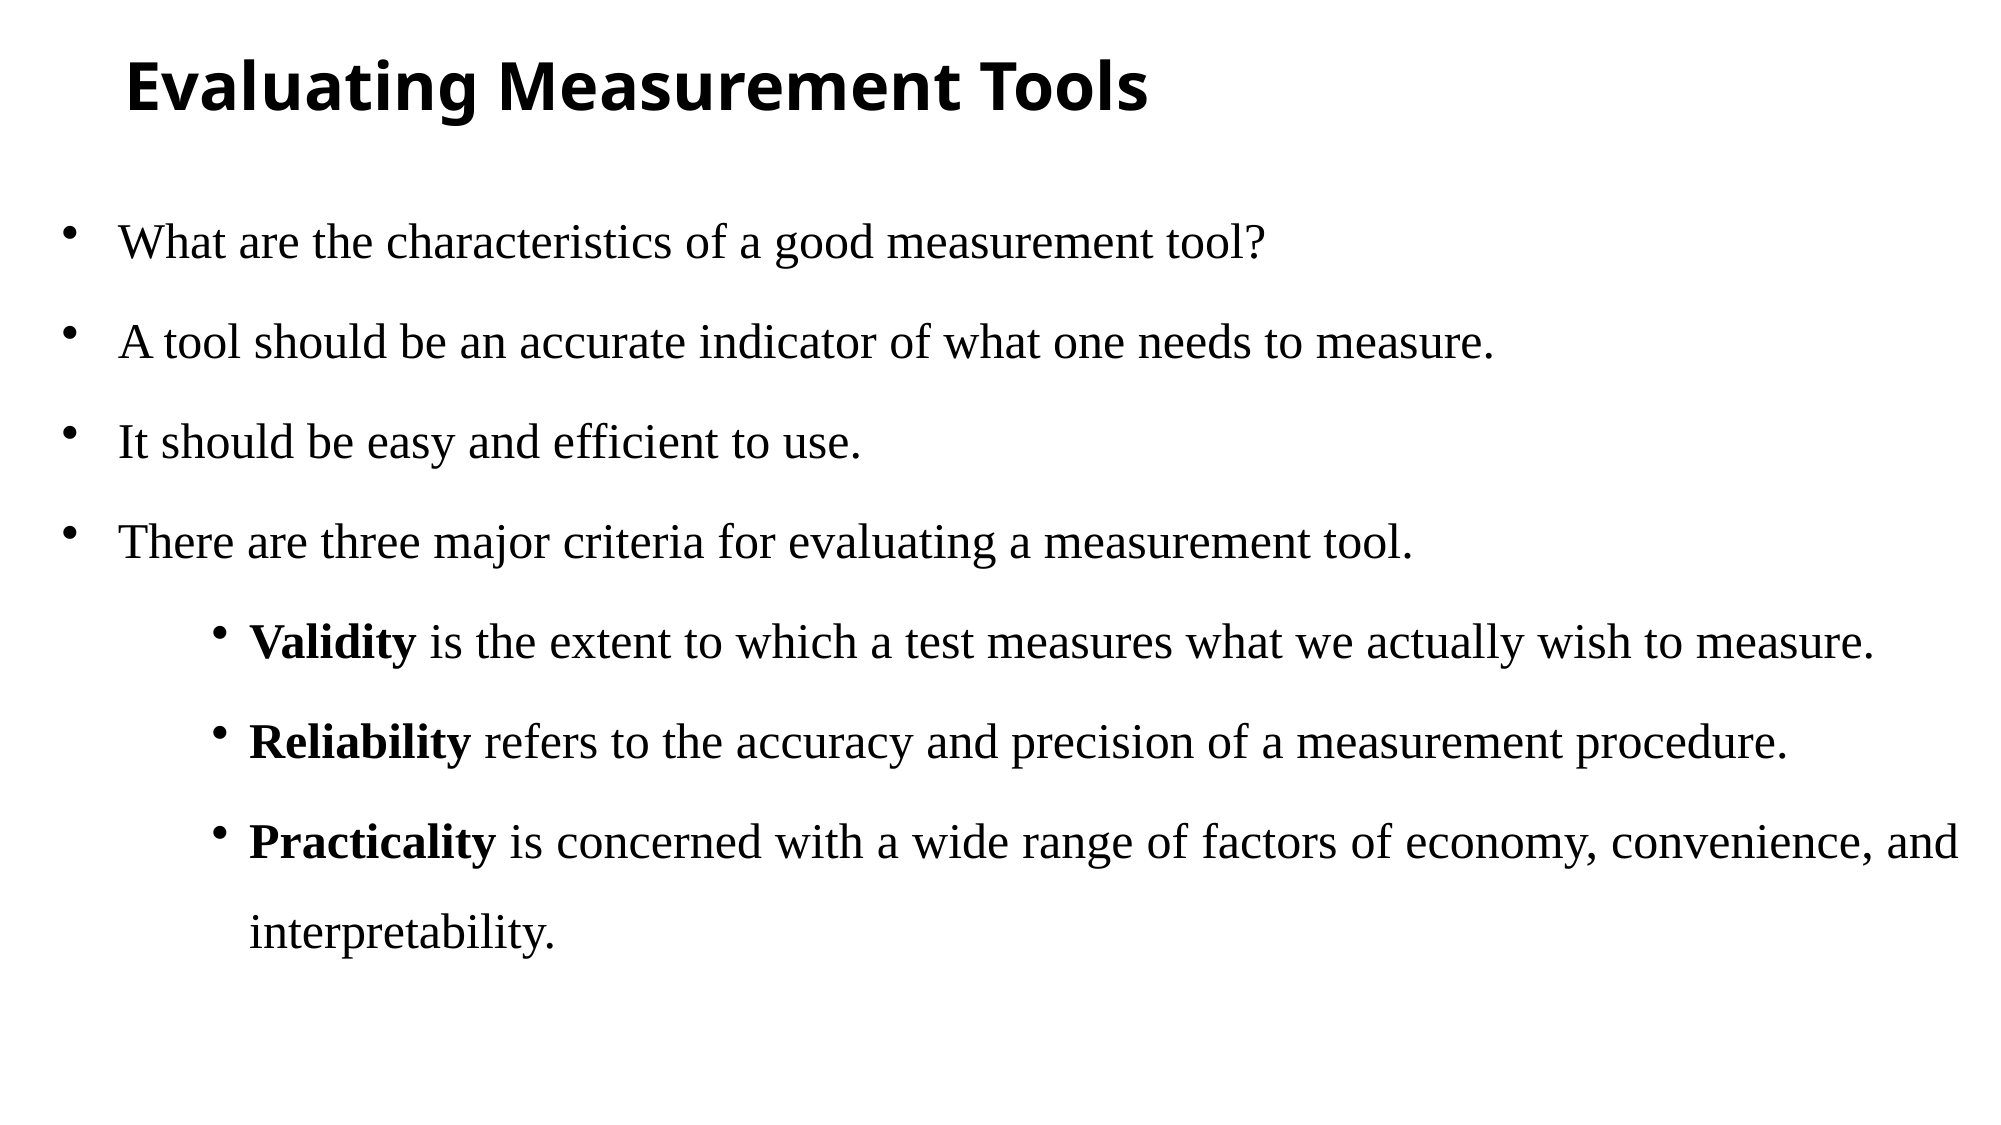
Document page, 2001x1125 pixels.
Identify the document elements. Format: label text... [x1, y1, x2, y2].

title Evaluating Measurement Tools [109, 45, 1675, 171]
text_box What are the characteristics of a good measurement tool? A tool should be an accurate indicator of what one needs to measure. It should be easy and efficient to use. There are three major criteria for evaluating a measurement tool. Validity is the extent to which a test measures what we actually wish to measure. Reliability refers to the accuracy and precision of a measurement procedure. Practicality is concerned with a wide range of factors of economy, convenience, and interpretability. [46, 171, 1975, 1103]
